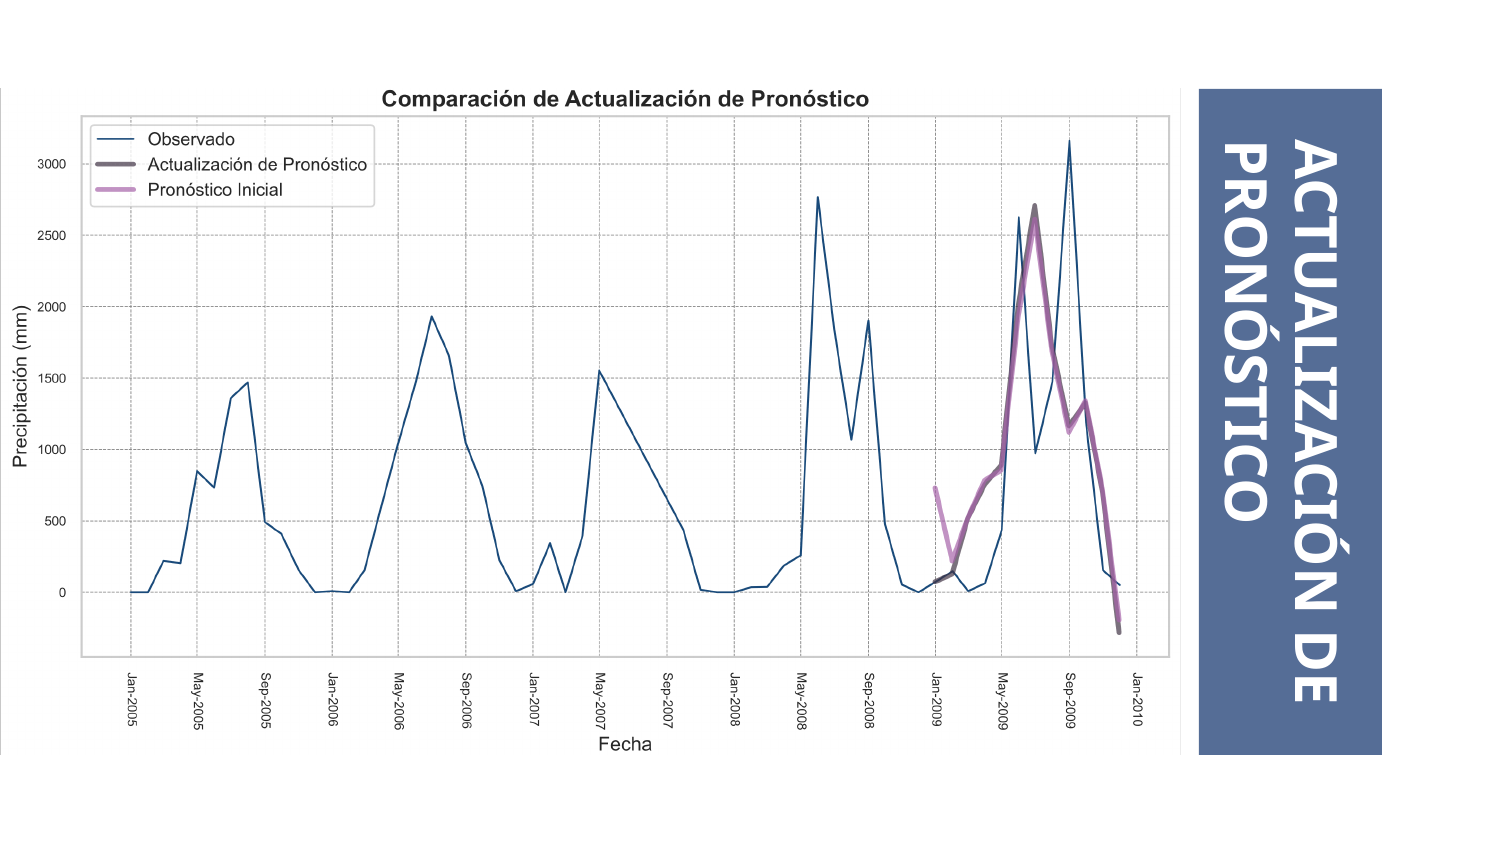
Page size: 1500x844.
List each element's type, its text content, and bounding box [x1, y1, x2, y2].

text_box [1198, 88, 1382, 124]
picture [0, 88, 1181, 756]
title ACTUALIZACIÓN DE PRONÓSTICO [1198, 124, 1396, 755]
